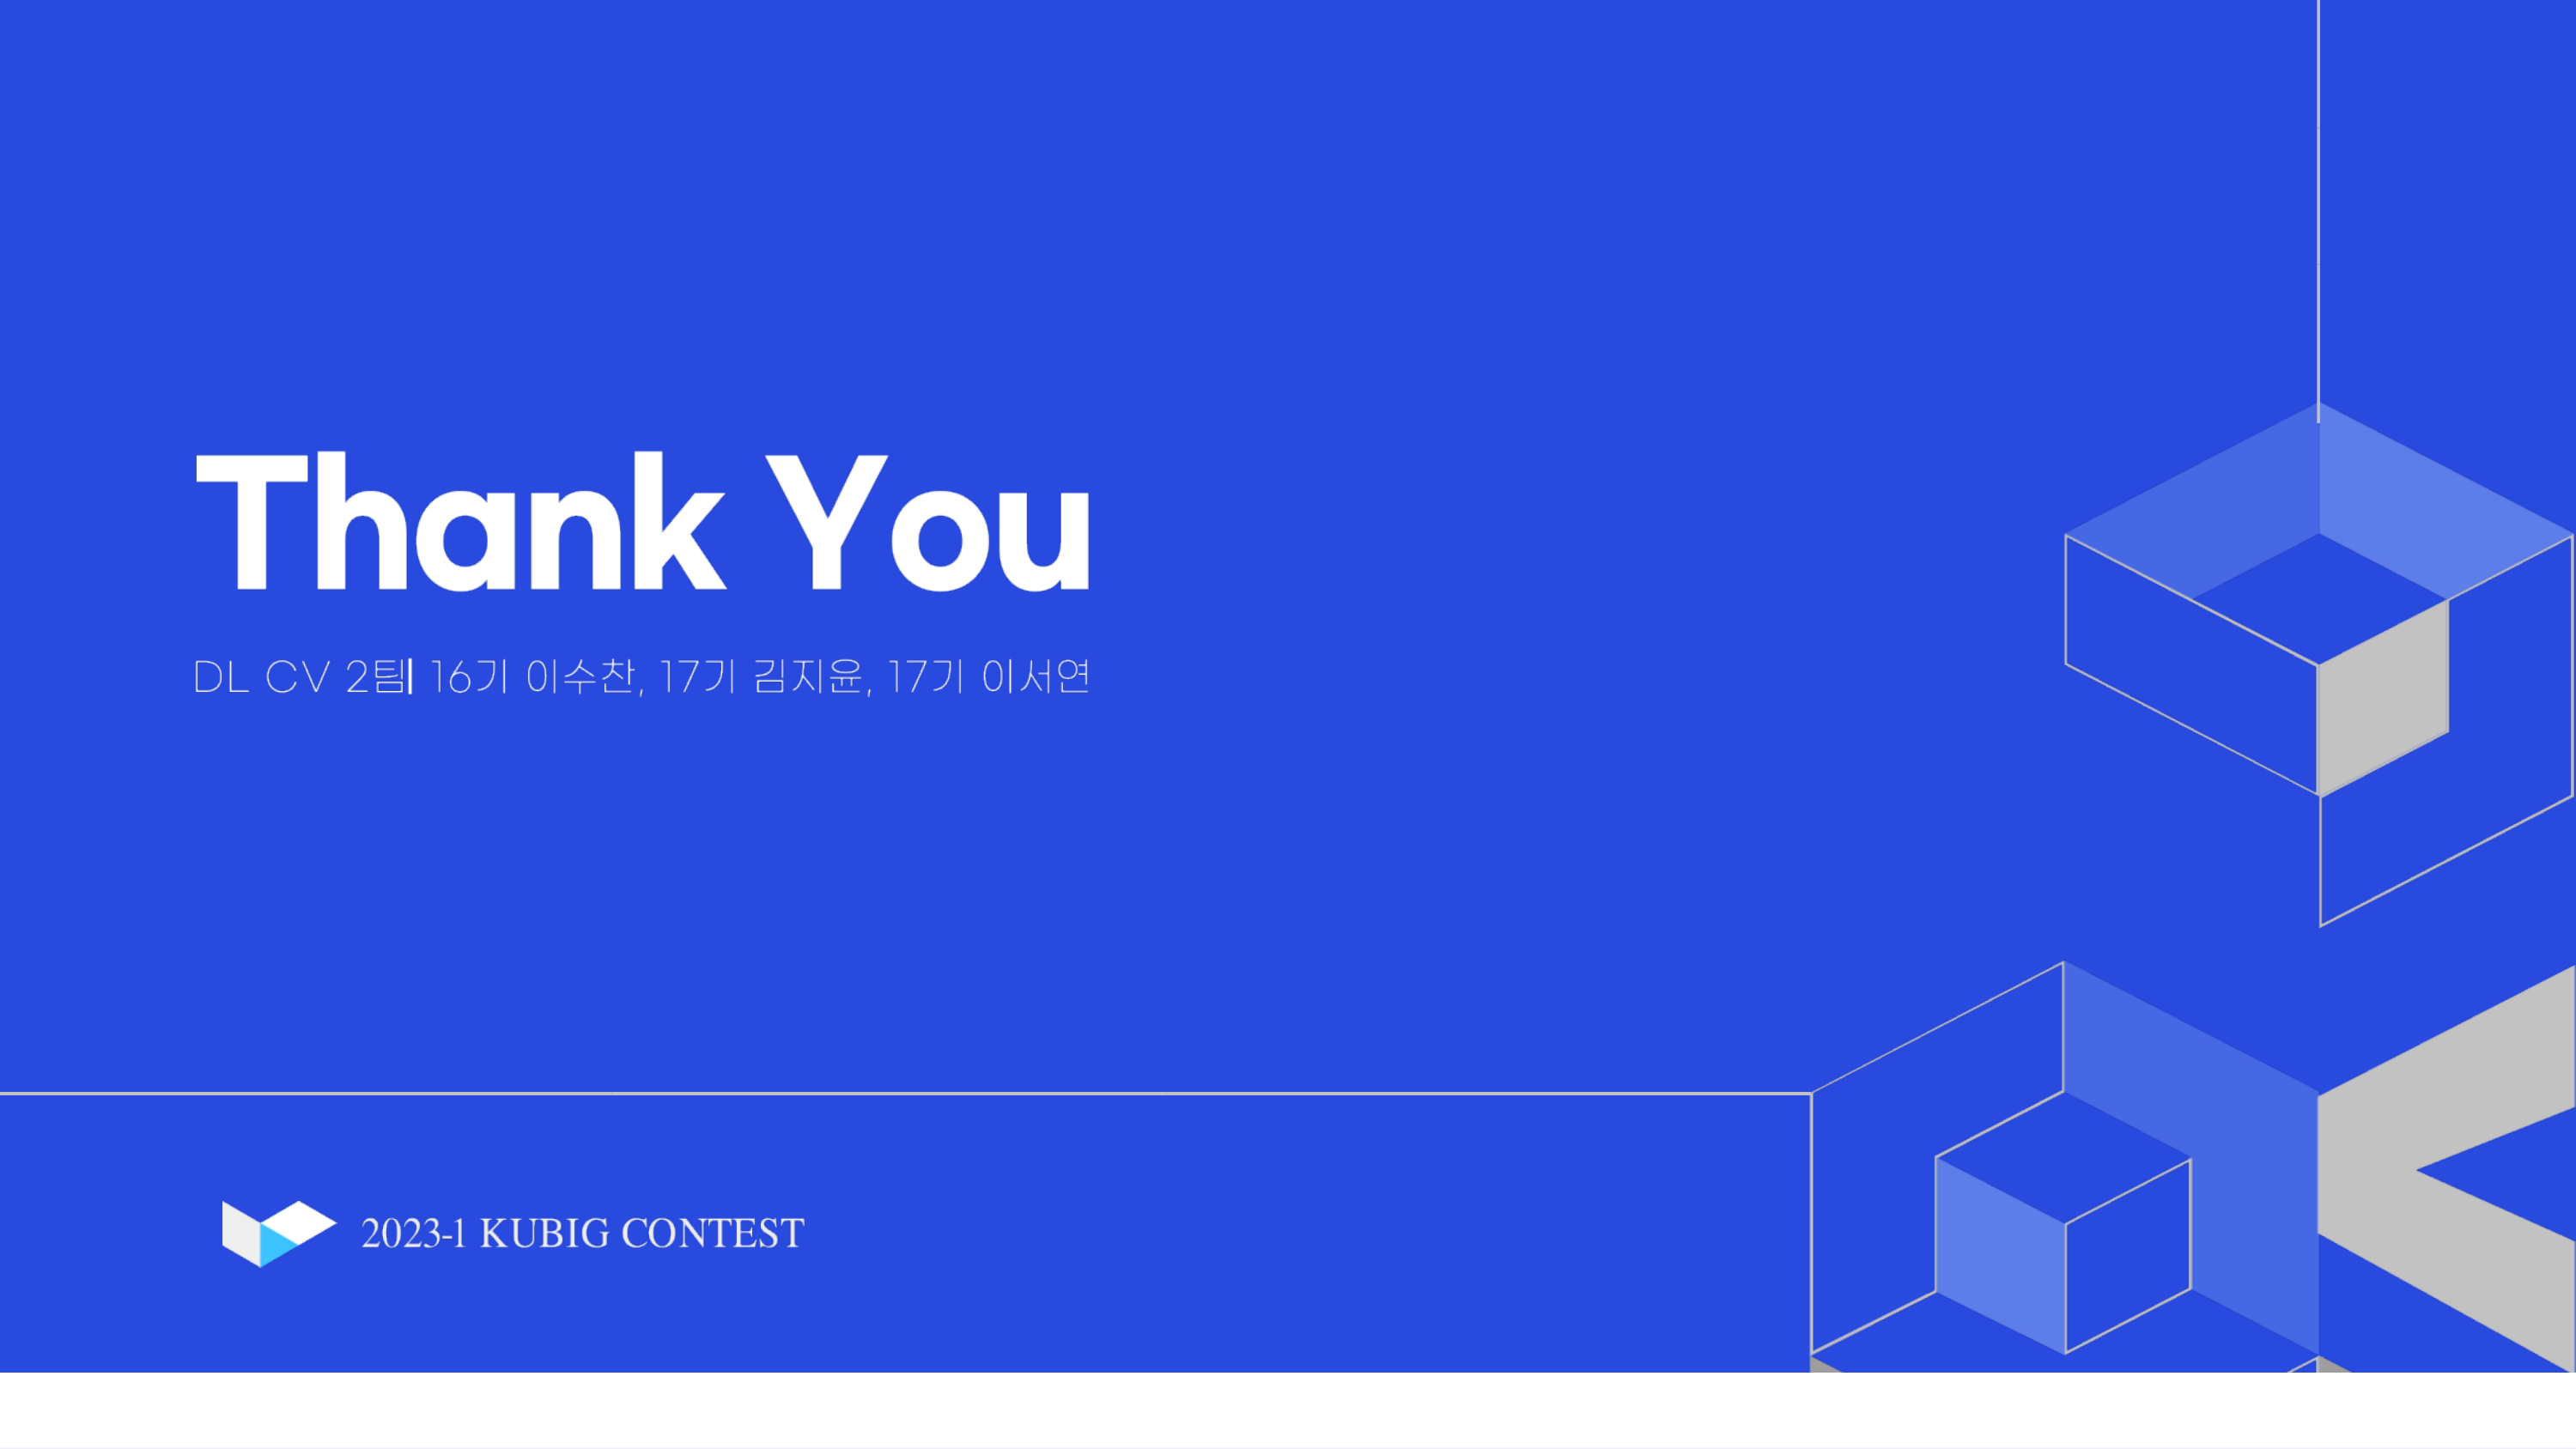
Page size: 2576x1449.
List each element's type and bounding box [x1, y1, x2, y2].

text_box [222, 1201, 954, 1268]
text_box [192, 654, 1122, 711]
text_box [0, 1373, 2576, 1449]
picture [167, 398, 1167, 707]
text_box [0, 401, 2576, 1373]
text_box [2091, 194, 2546, 198]
